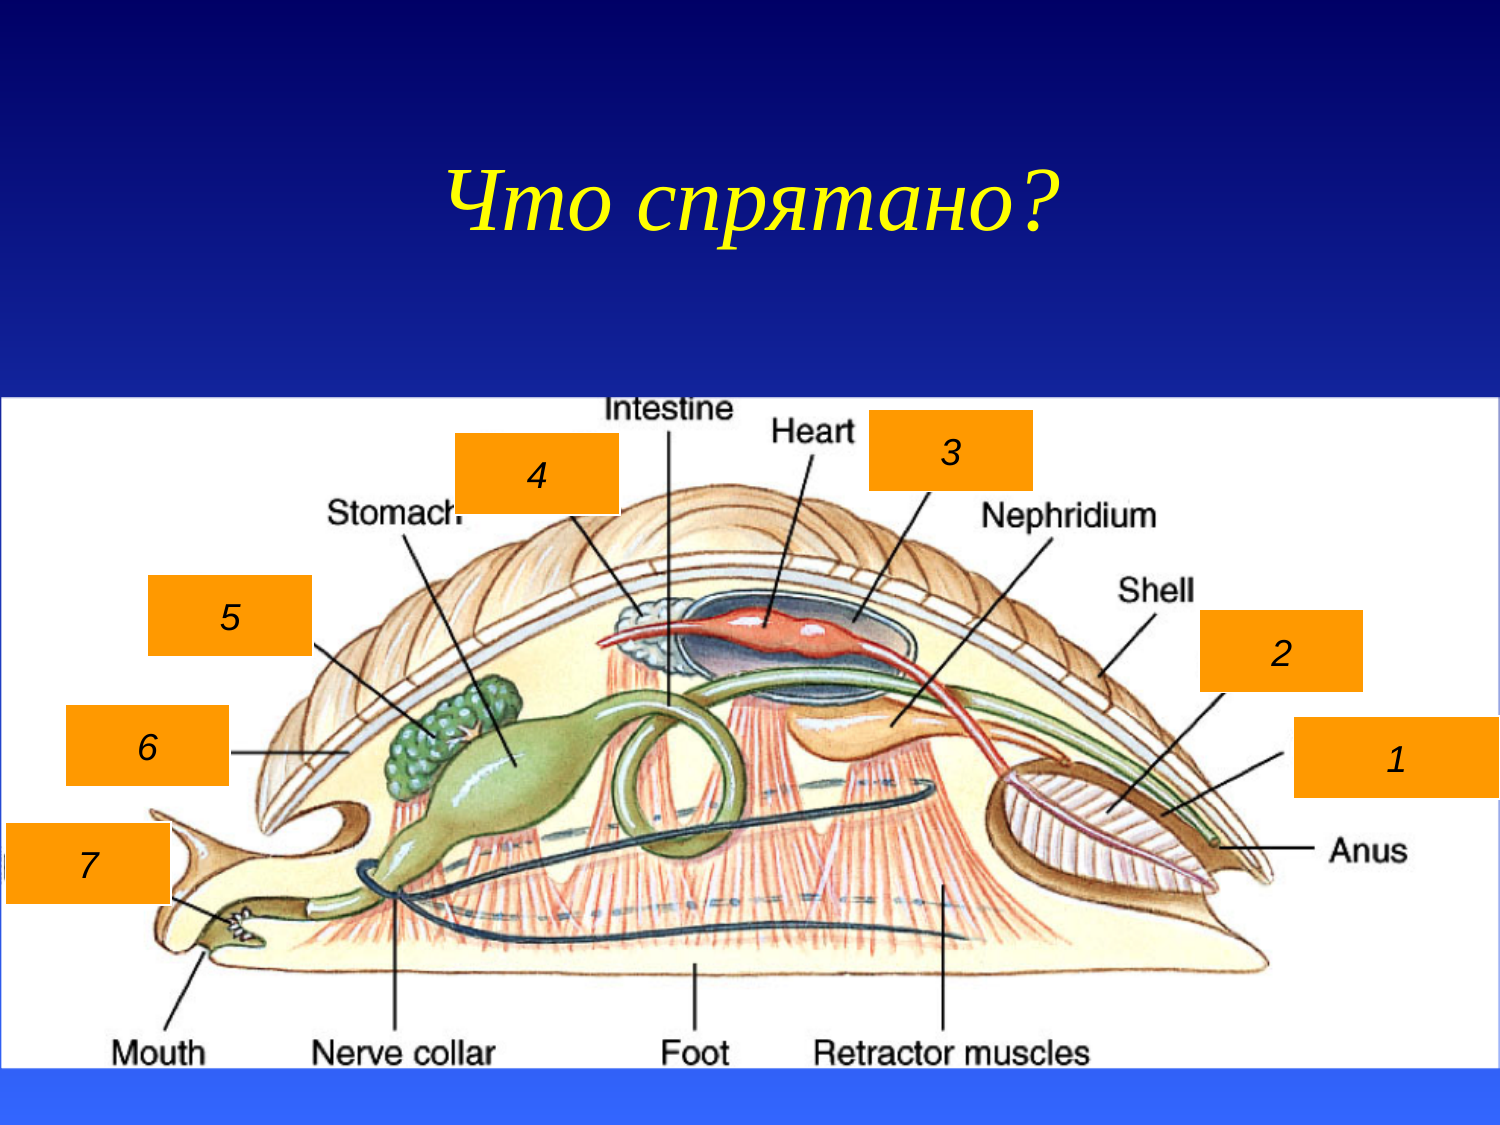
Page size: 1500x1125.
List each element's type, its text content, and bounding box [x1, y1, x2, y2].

picture [0, 397, 1500, 1070]
title Что спрятано? [112, 99, 1388, 288]
